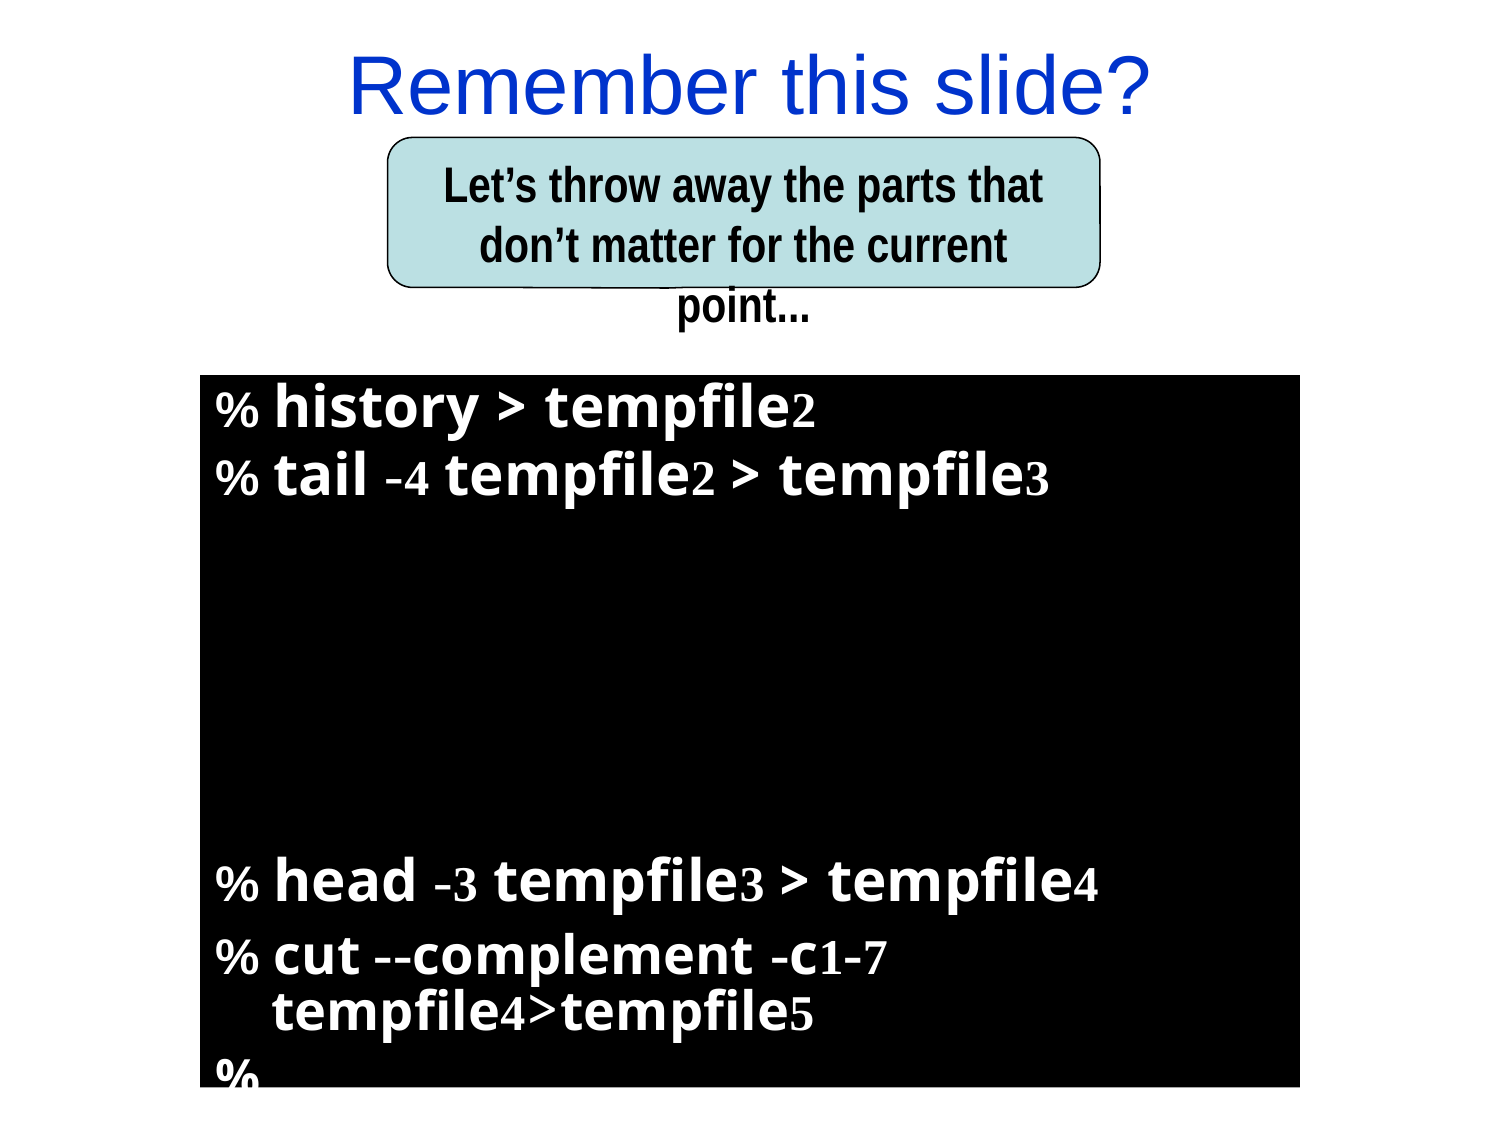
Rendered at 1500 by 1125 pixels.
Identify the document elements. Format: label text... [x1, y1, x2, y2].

list % history > tempfile2 % tail -4 tempfile2 > tempfile3 % cat tempfile3 135 ls A* > file 136 -l < file 137 -f file 138 history > tempfile2 % head -3 tempfile3 > tempfile4 % cut --complement -c1-7 tempfile4>tempfile5 % [199, 374, 1301, 1088]
text_box Let’s throw away the parts that don’t matter for the current point... [387, 137, 1101, 289]
title Remember this slide? [0, 24, 1500, 138]
